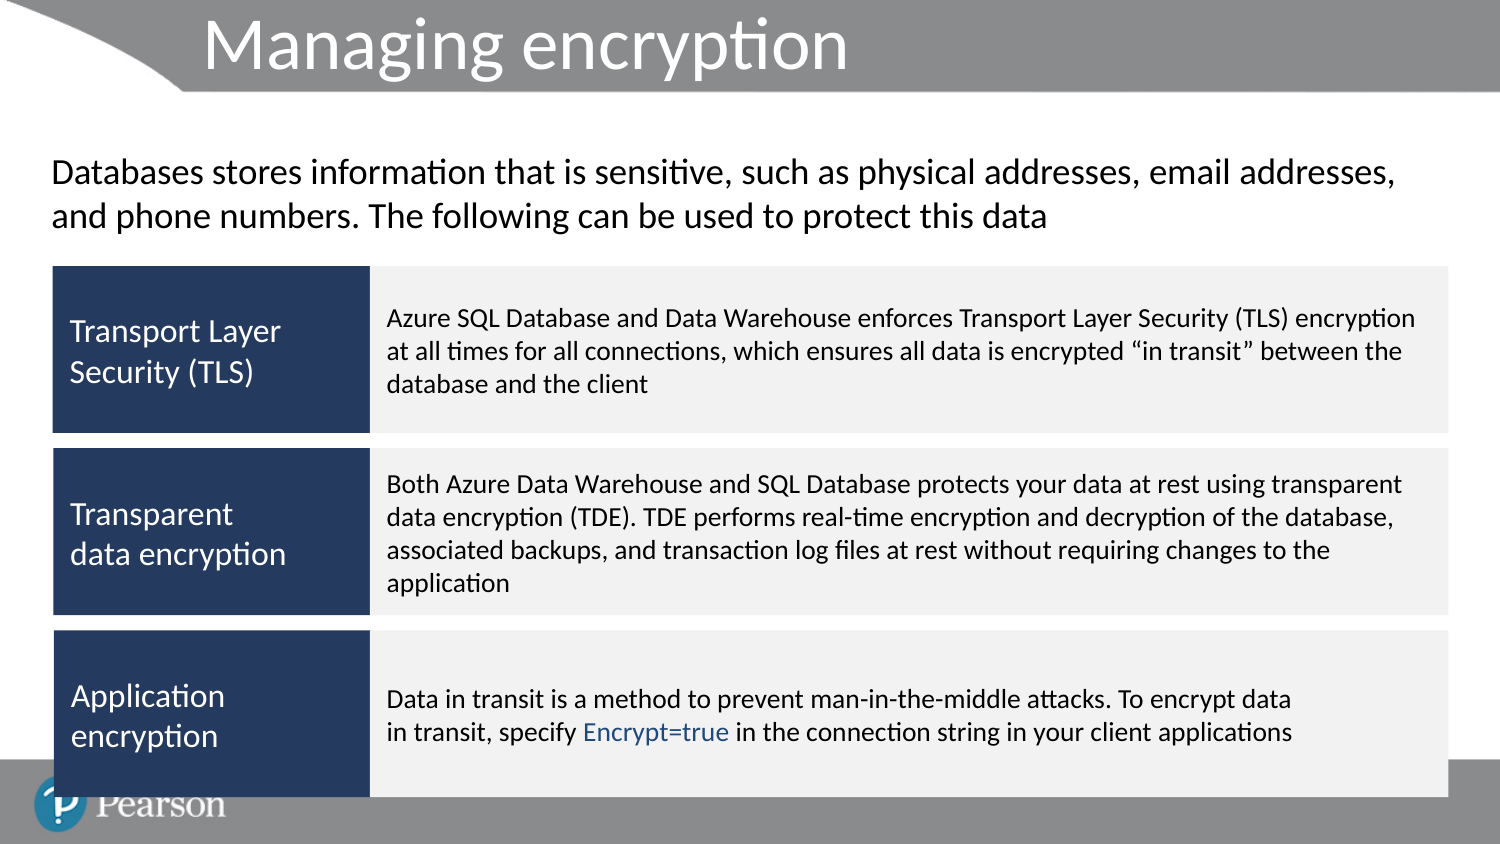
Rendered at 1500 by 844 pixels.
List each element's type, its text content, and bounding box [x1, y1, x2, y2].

title Managing encryption [187, 0, 1428, 79]
text_box Databases stores information that is sensitive, such as physical addresses, email addresses, and phone numbers. The following can be used to protect this data [51, 147, 1453, 236]
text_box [52, 265, 1449, 798]
picture [0, 0, 1500, 844]
